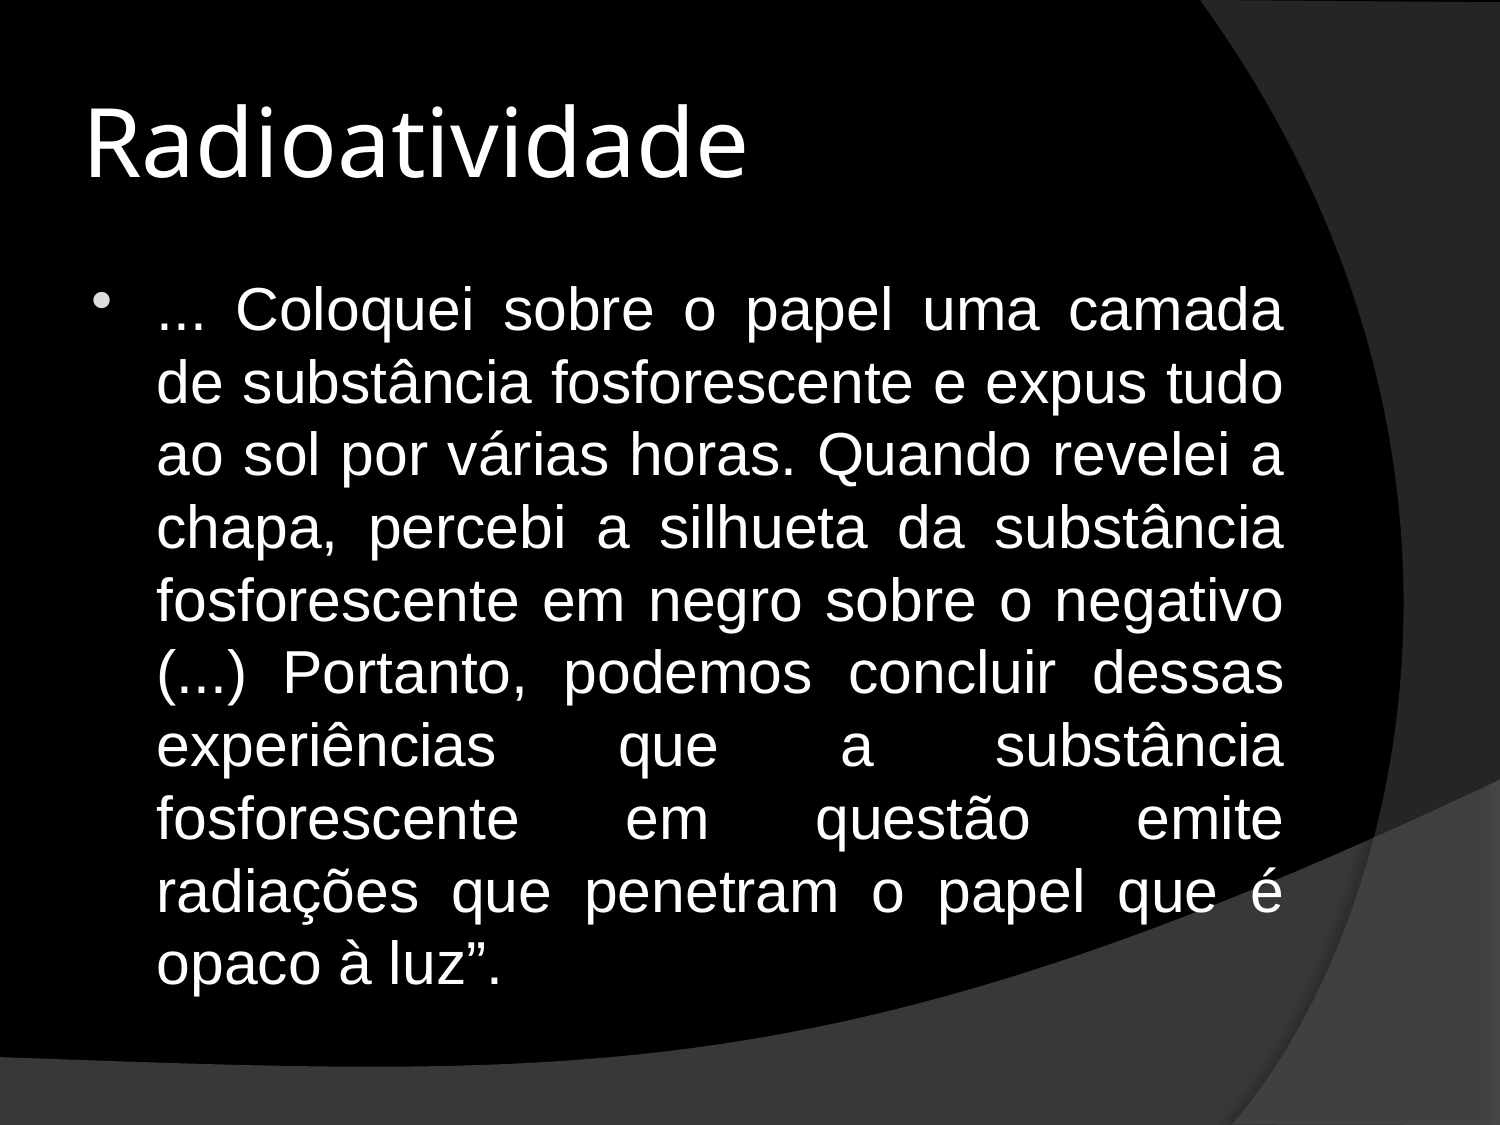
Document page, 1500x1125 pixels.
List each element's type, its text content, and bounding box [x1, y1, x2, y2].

list ... Coloquei sobre o papel uma camada de substância fosforescente e expus tudo ao sol por várias horas. Quando revelei a chapa, percebi a silhueta da substância fosforescente em negro sobre o negativo (...) Portanto, podemos concluir dessas experiências que a substância fosforescente em questão emite radiações que penetram o papel que é opaco à luz”. [75, 262, 1300, 1005]
title Radioatividade [75, 45, 1300, 233]
